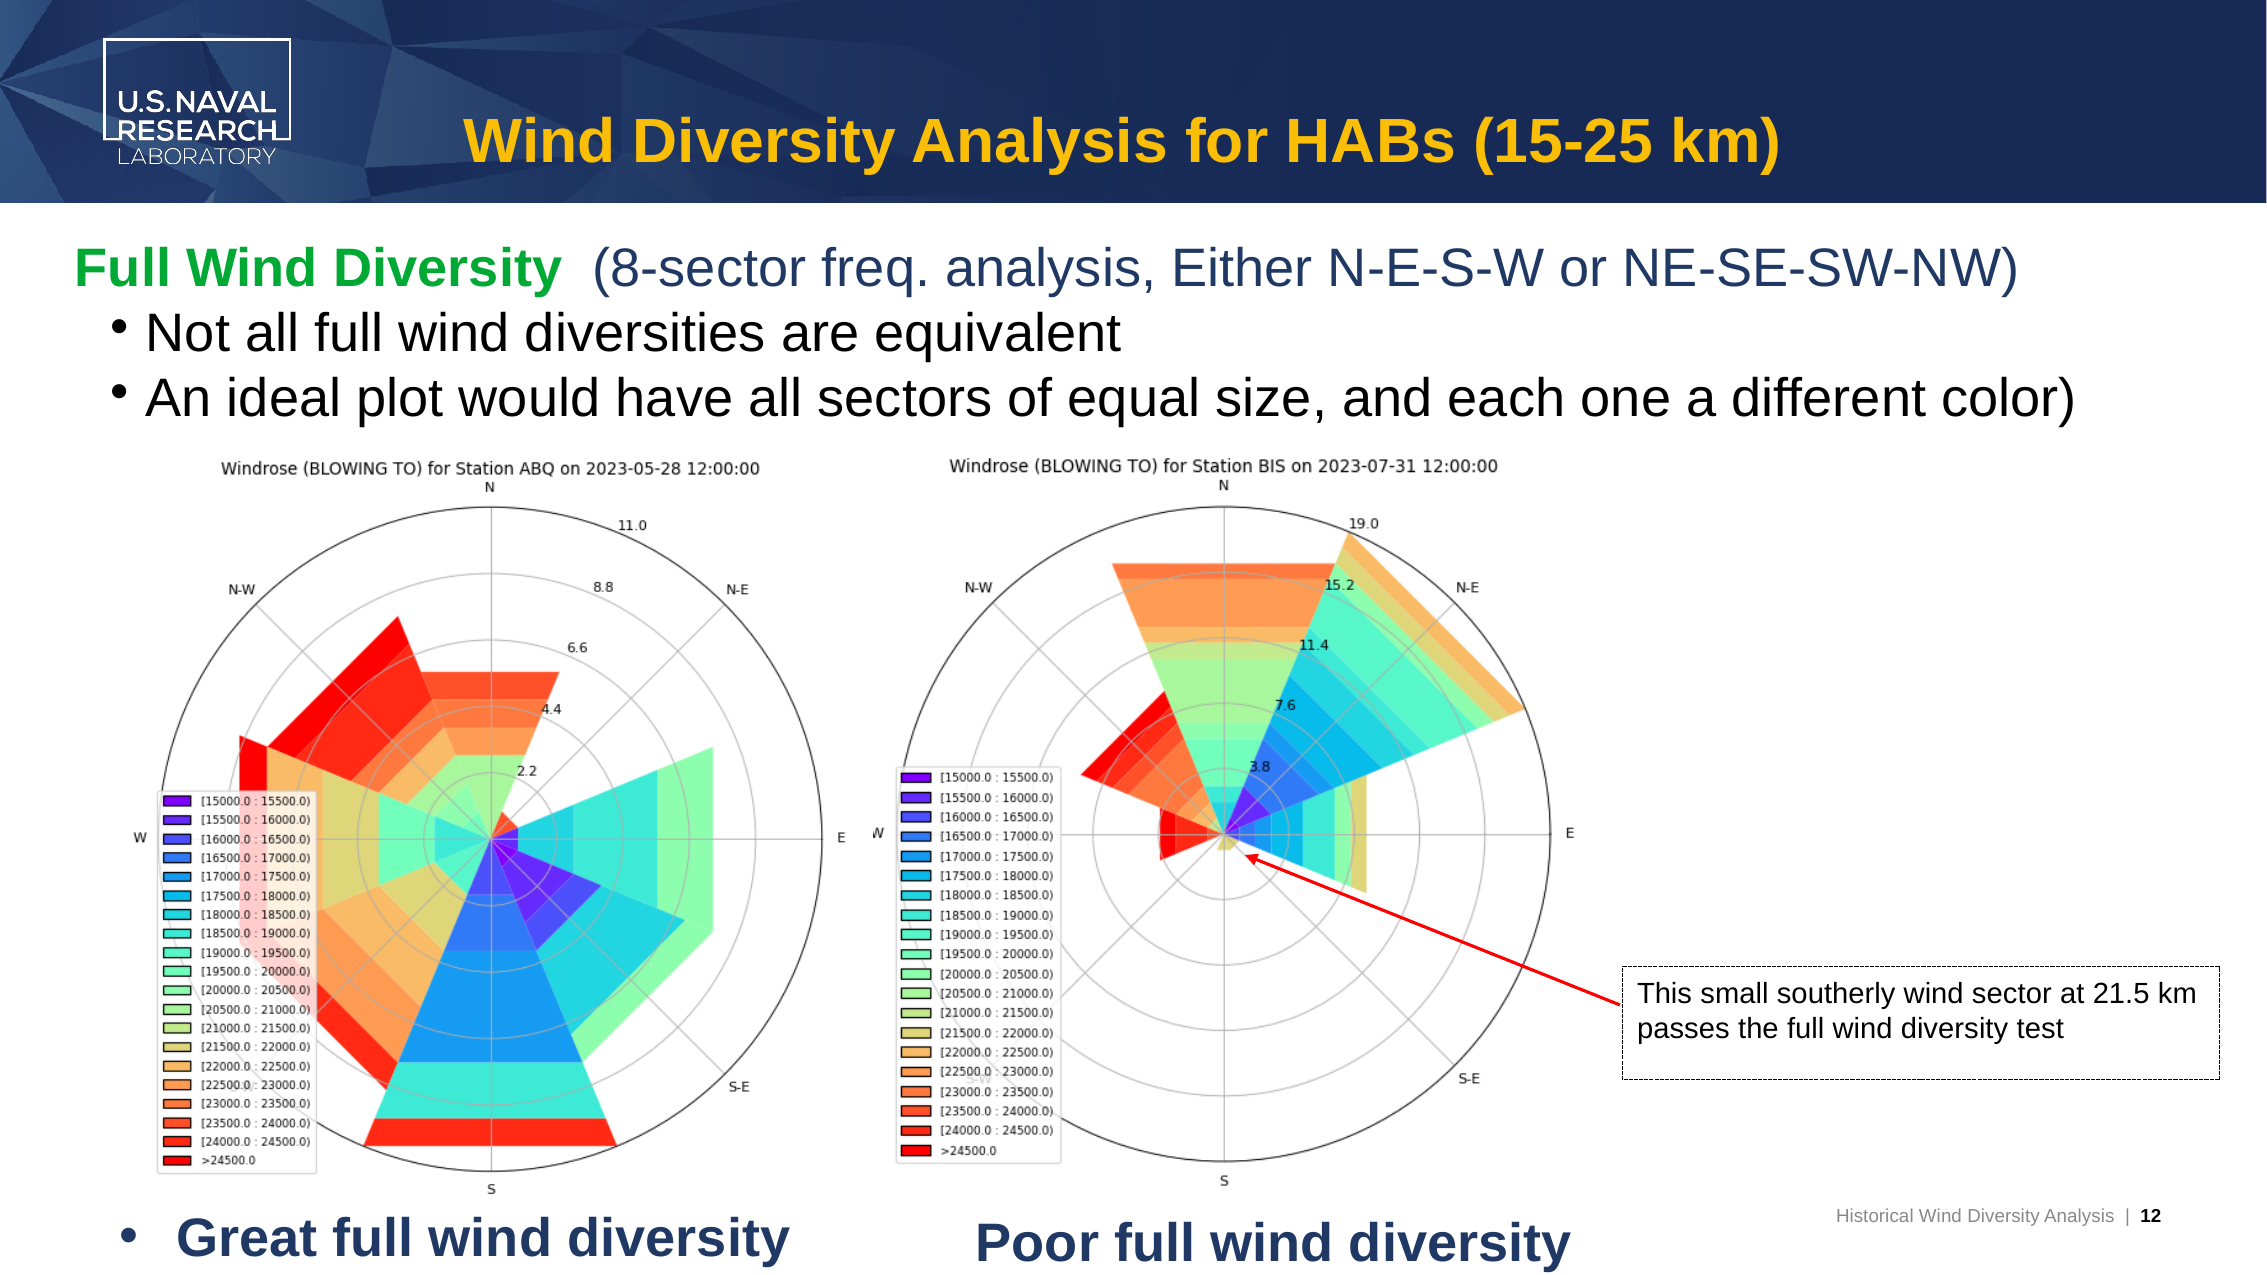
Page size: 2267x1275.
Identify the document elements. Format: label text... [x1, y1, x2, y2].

picture [119, 434, 1591, 1220]
text_box Full Wind Diversity (8-sector freq. analysis, Either N-E-S-W or NE-SE-SW-NW) Not all full wind diversities are equivalent An ideal plot would have all sectors of equal size, and each one a different color) [59, 225, 2235, 565]
text_box Poor full wind diversity [960, 1199, 1606, 1275]
text_box This small southerly wind sector at 21.5 km passes the full wind diversity test [1622, 966, 2220, 1080]
text_box Wind Diversity Analysis for HABs (15-25 km) [463, 104, 2112, 180]
picture [0, 0, 2267, 203]
text_box Historical Wind Diversity Analysis | <number> [1605, 1181, 2162, 1249]
text_box Great full wind diversity [104, 1194, 855, 1275]
